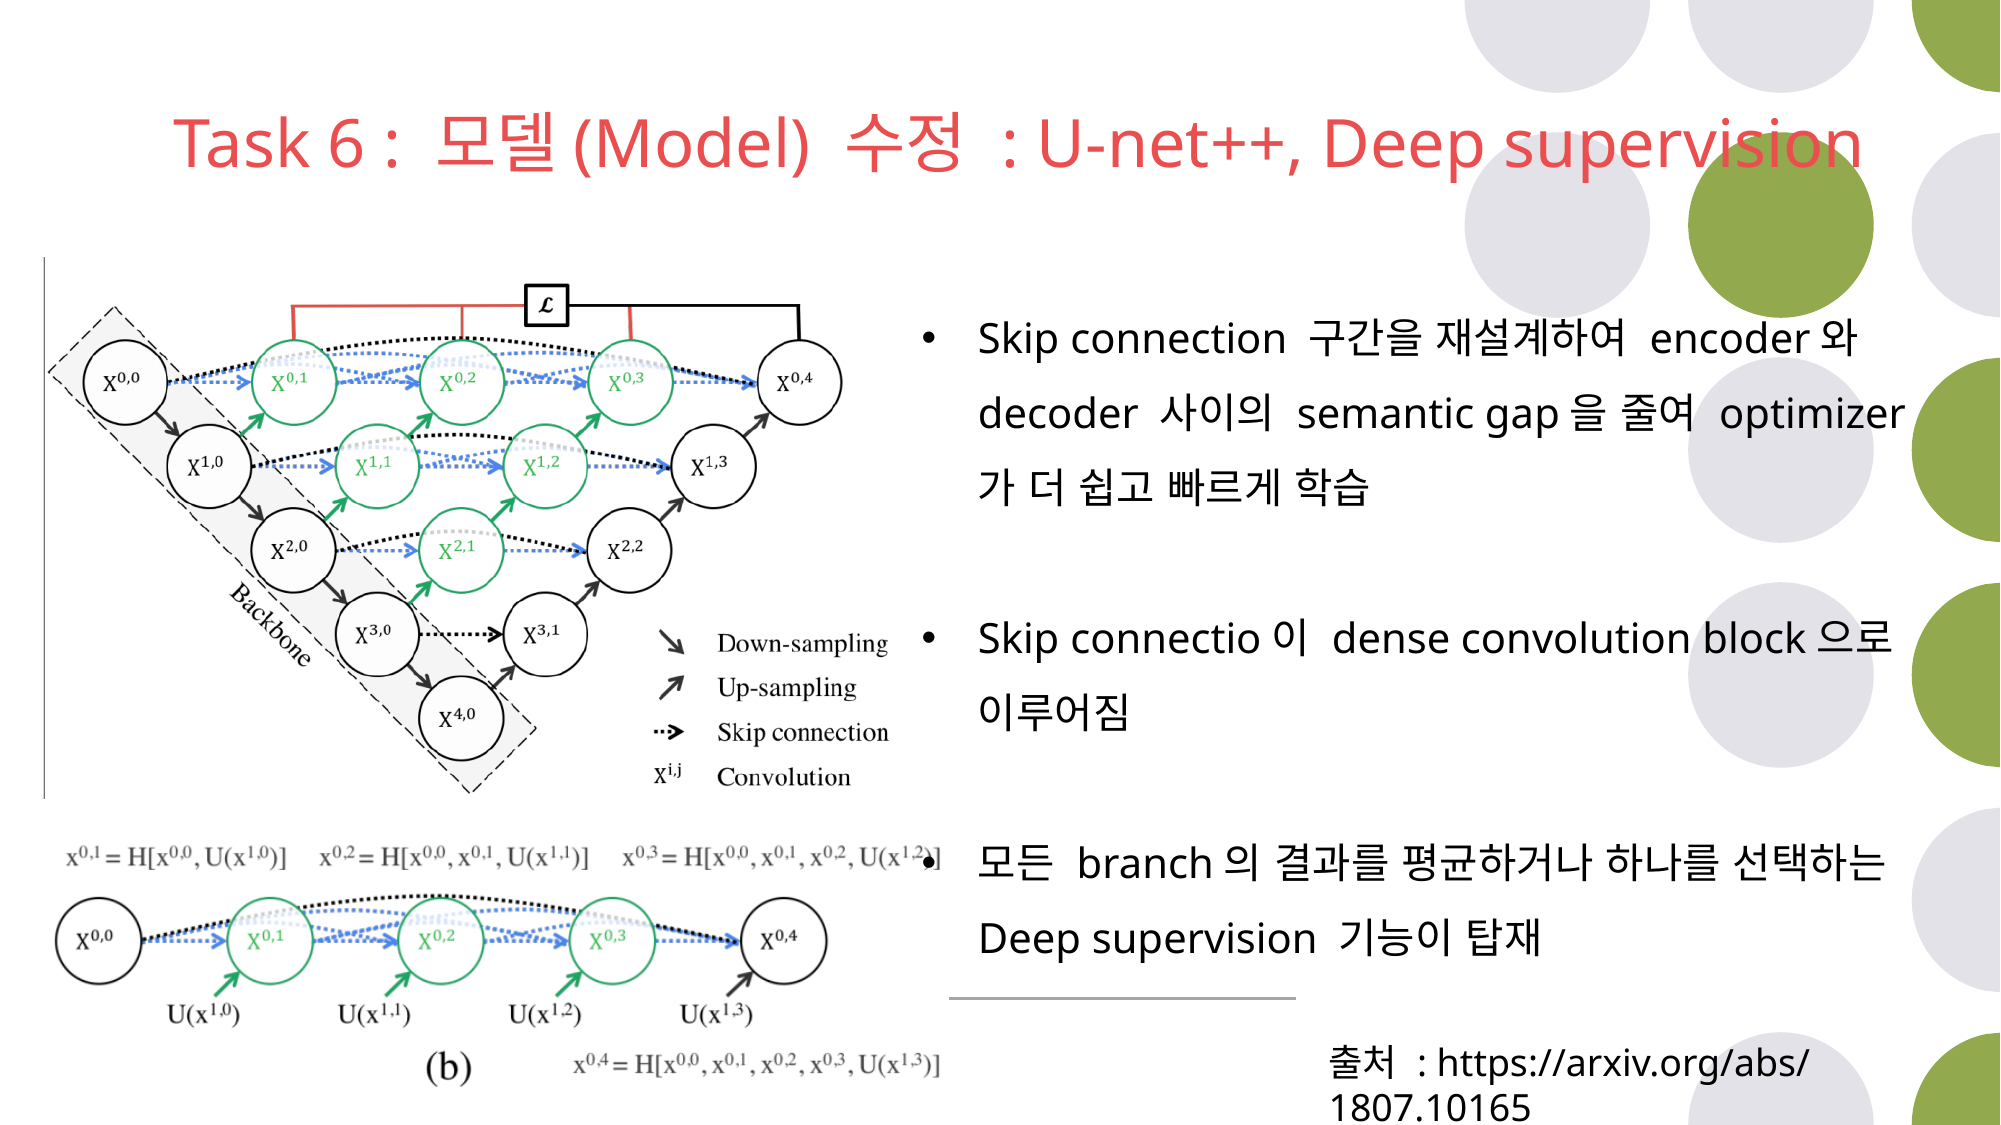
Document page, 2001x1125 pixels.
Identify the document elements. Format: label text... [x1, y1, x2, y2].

text_box 출처 : https://arxiv.org/abs/1807.10165 [1313, 1031, 2000, 1125]
text_box Task 6 : 모델(Model) 수정 : U-net++, Deep supervision [159, 93, 1906, 188]
text_box Skip connection 구간을 재설계하여 encoder와 decoder 사이의 semantic gap을 줄여 optimizer가 더 쉽고 빠르게 학습 Skip connectio이 dense convolution block으로 이루어짐 모든 branch의 결과를 평균하거나 하나를 선택하는 Deep supervision 기능이 탑재 [906, 279, 1968, 970]
picture [52, 815, 949, 1099]
picture [43, 257, 907, 800]
